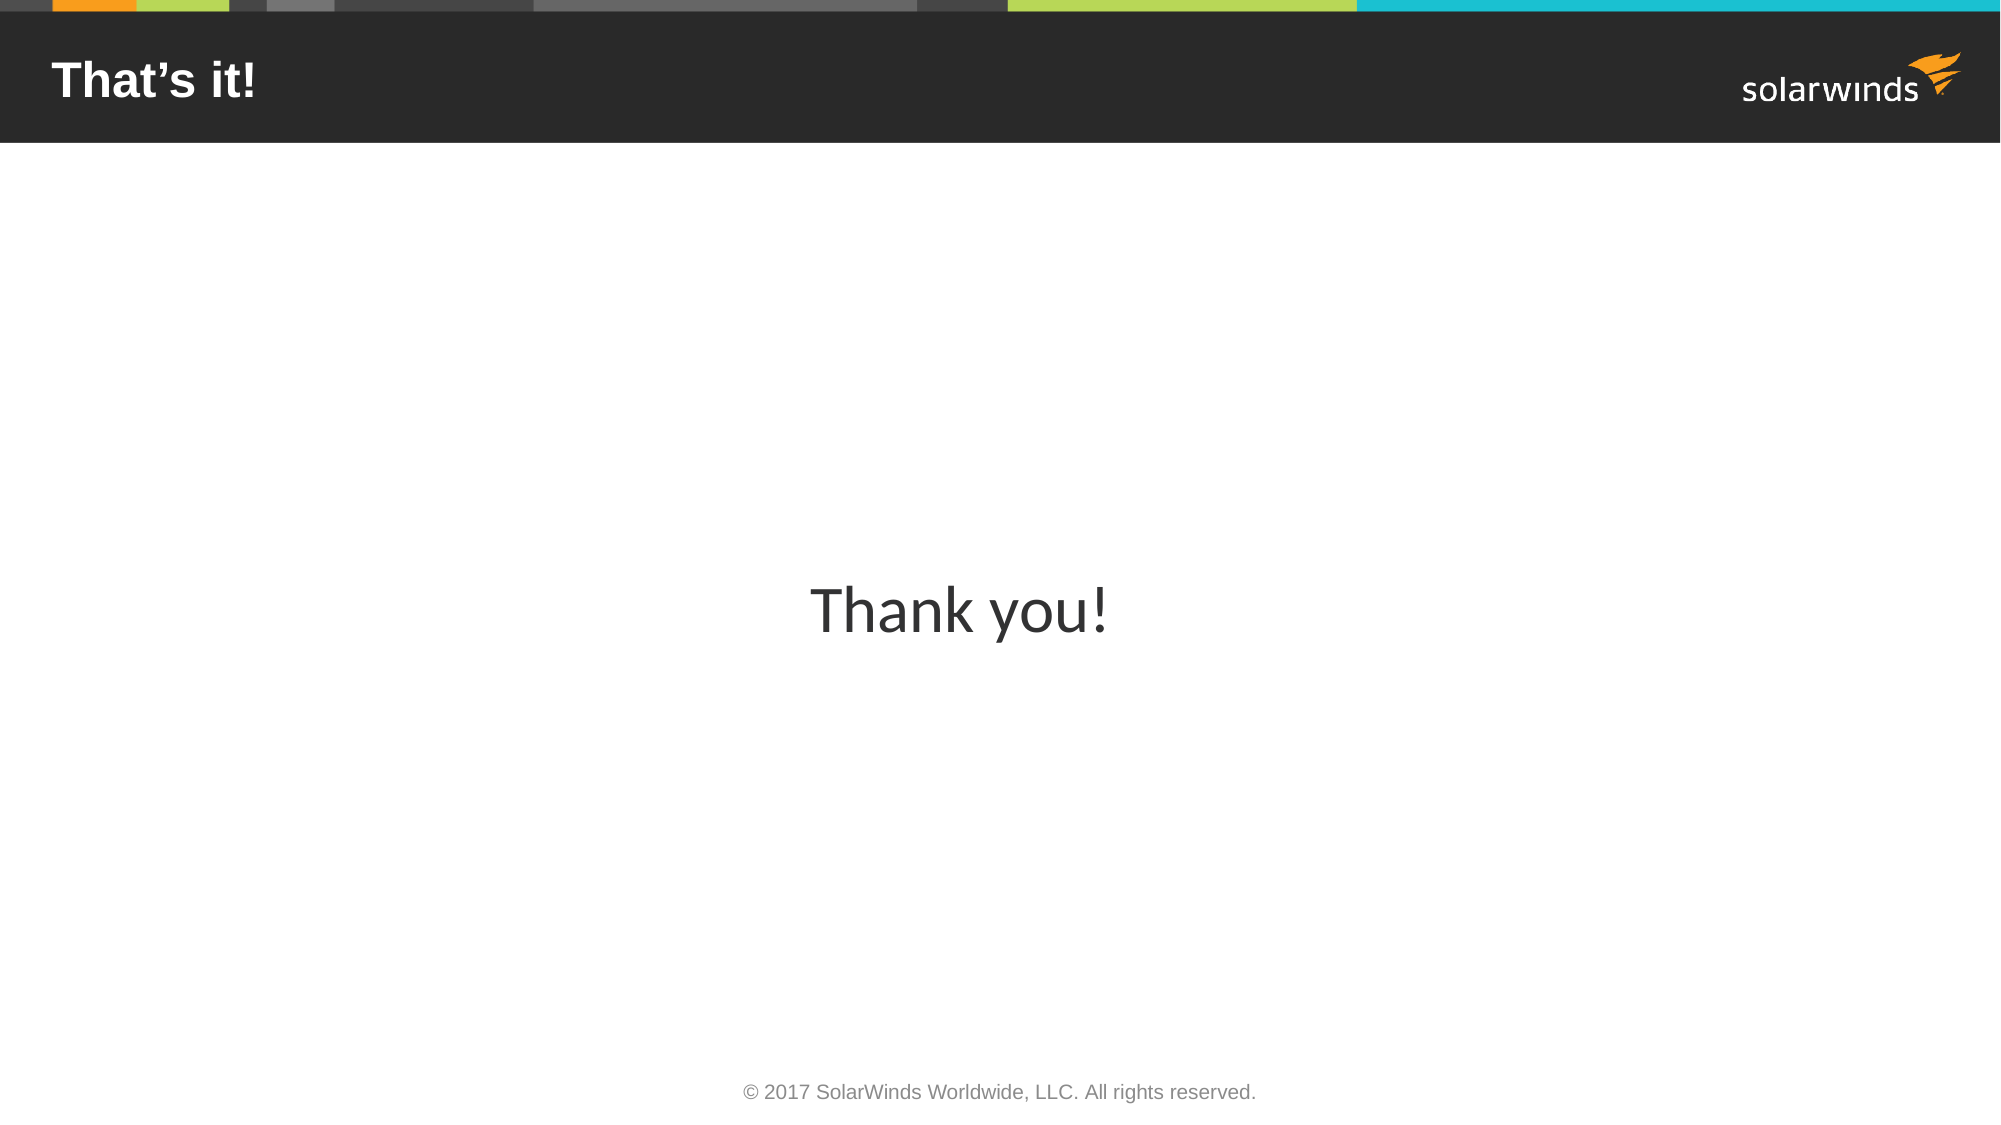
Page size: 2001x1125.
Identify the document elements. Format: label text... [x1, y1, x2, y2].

picture [0, 0, 2001, 1125]
title That’s it! [43, 39, 1662, 124]
footer © 2017 SolarWinds Worldwide, LLC. All rights reserved. [76, 1058, 1924, 1124]
list Thank you! [795, 558, 1205, 643]
